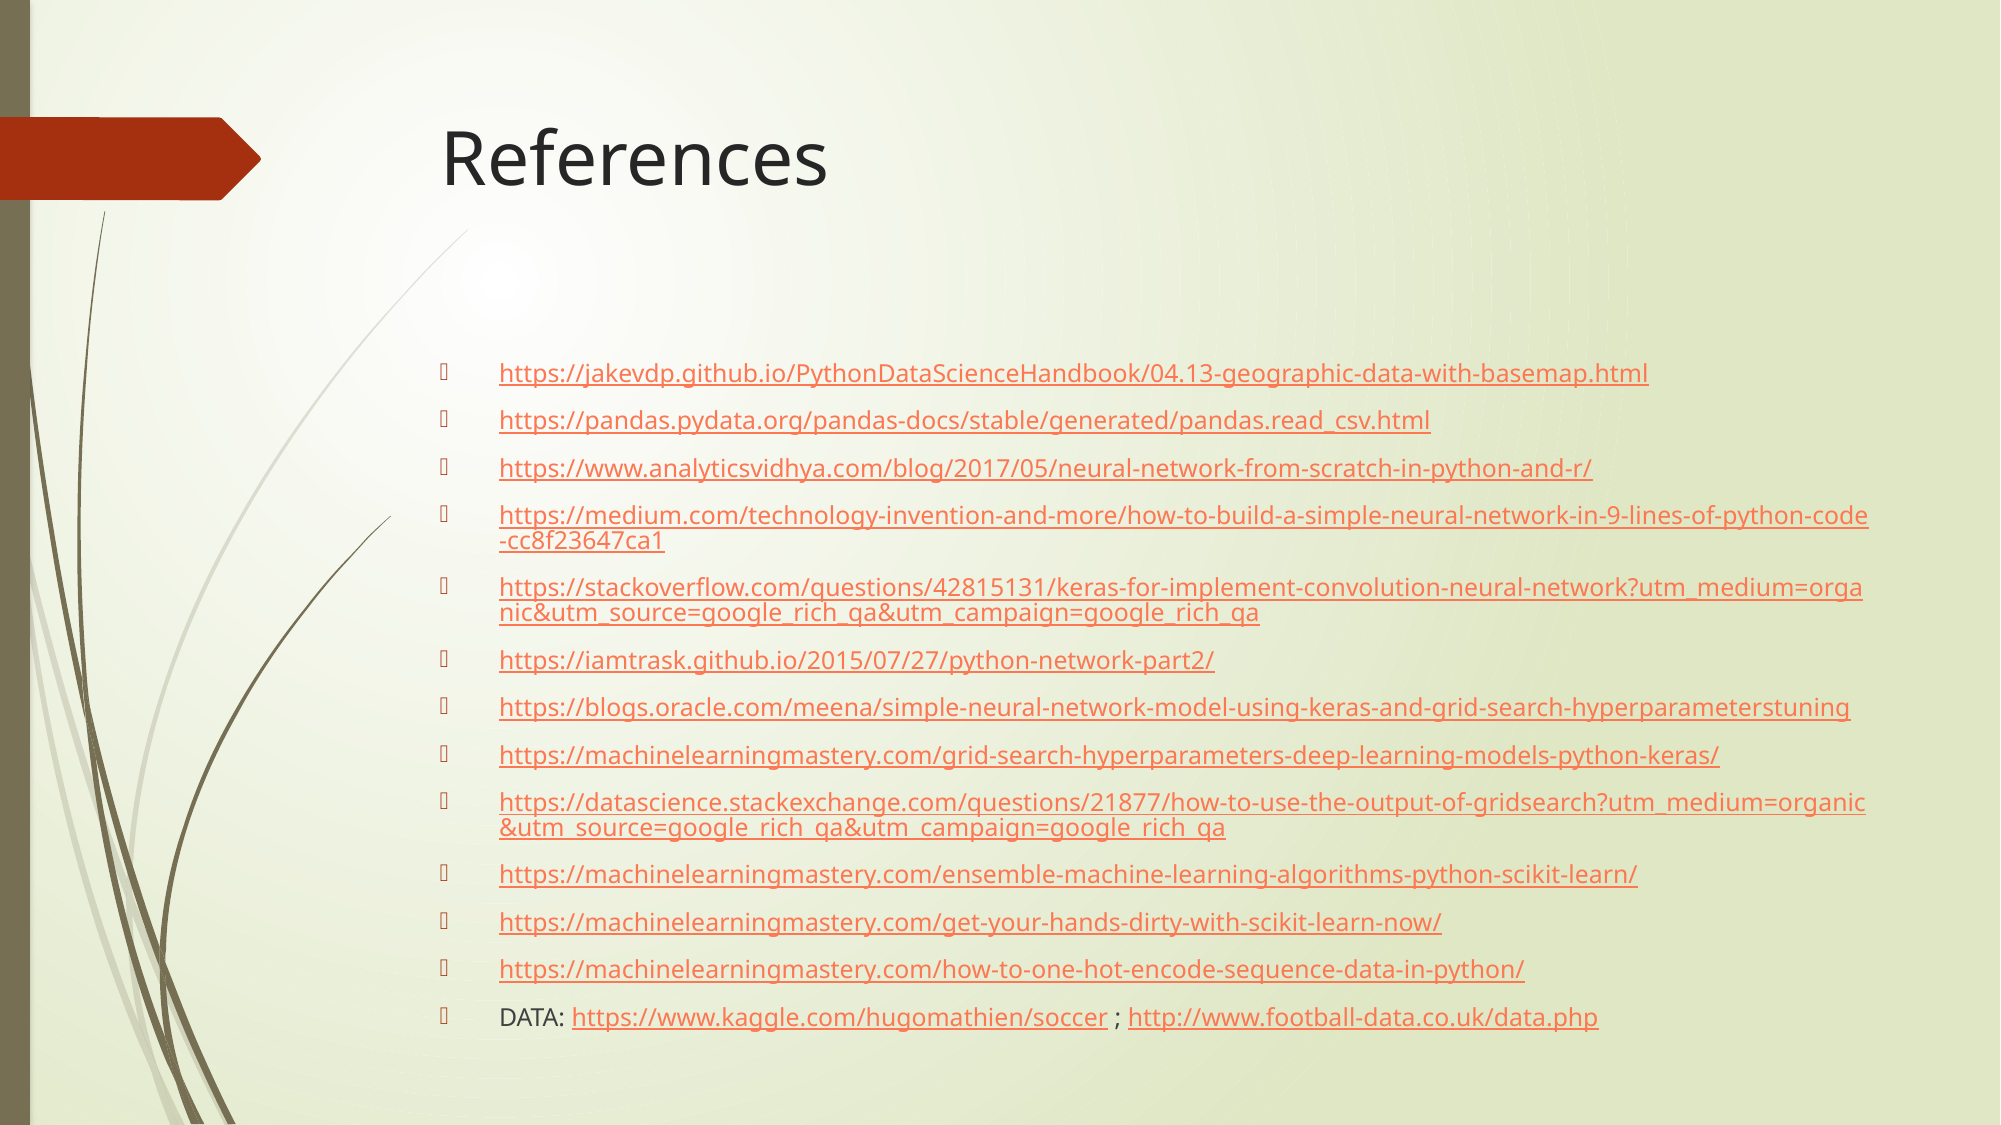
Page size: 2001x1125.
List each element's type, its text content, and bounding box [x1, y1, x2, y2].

title References [425, 102, 1888, 313]
list https://jakevdp.github.io/PythonDataScienceHandbook/04.13-geographic-data-with-basemap.html https://pandas.pydata.org/pandas-docs/stable/generated/pandas.read_csv.html https://www.analyticsvidhya.com/blog/2017/05/neural-network-from-scratch-in-python-and-r/ https://medium.com/technology-invention-and-more/how-to-build-a-simple-neural-network-in-9-lines-of-python-code-cc8f23647ca1 https://stackoverflow.com/questions/42815131/keras-for-implement-convolution-neural-network?utm_medium=organic&utm_source=google_rich_qa&utm_campaign=google_rich_qa https://iamtrask.github.io/2015/07/27/python-network-part2/ https://blogs.oracle.com/meena/simple-neural-network-model-using-keras-and-grid-search-hyperparameterstuning https://machinelearningmastery.com/grid-search-hyperparameters-deep-learning-models-python-keras/ https://datascience.stackexchange.com/questions/21877/how-to-use-the-output-of-gridsearch?utm_medium=organic&utm_source=google_rich_qa&utm_campaign=google_rich_qa https://machinelearningmastery.com/ensemble-machine-learning-algorithms-python-scikit-learn/ https://machinelearningmastery.com/get-your-hands-dirty-with-scikit-learn-now/ https://machinelearningmastery.com/how-to-one-hot-encode-sequence-data-in-python/ DATA: https://www.kaggle.com/hugomathien/soccer ; http://www.football-data.co.uk/data.php [424, 350, 1888, 970]
